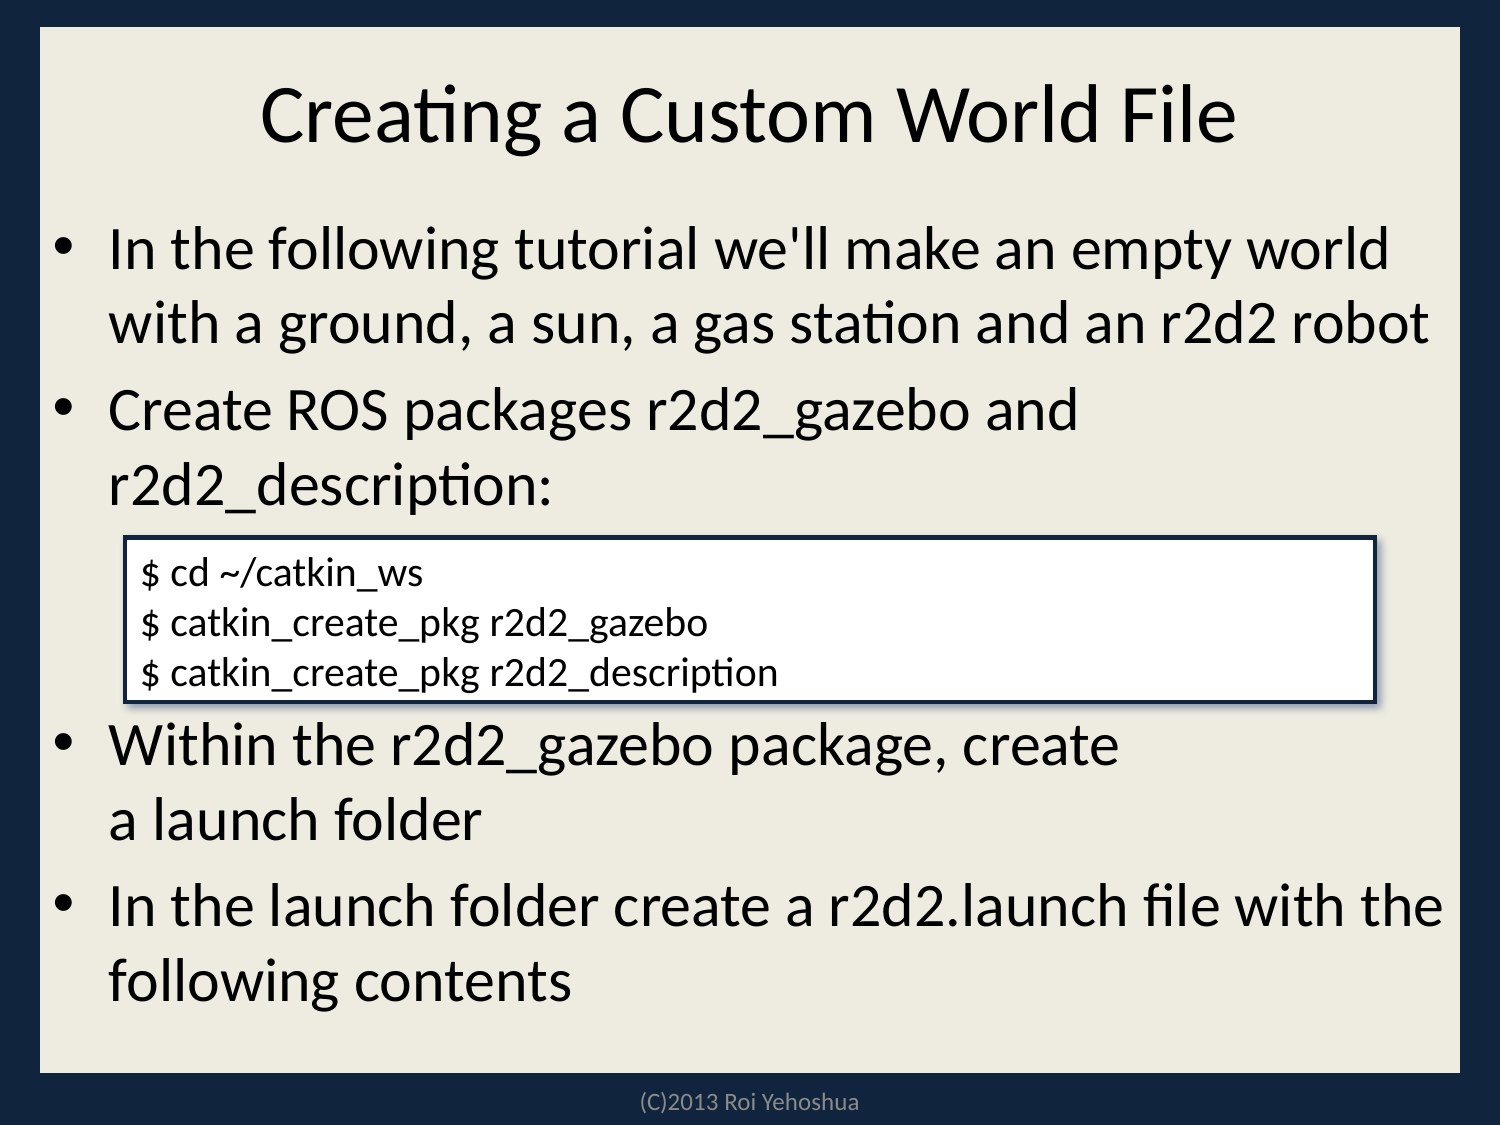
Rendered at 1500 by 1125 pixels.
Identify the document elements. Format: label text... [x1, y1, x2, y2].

title Creating a Custom World File [37, 31, 1463, 188]
text_box $ cd ~/catkin_ws $ catkin_create_pkg r2d2_gazebo $ catkin_create_pkg r2d2_description [125, 537, 1375, 703]
footer (C)2013 Roi Yehoshua [512, 1074, 988, 1125]
list In the following tutorial we'll make an empty world with a ground, a sun, a gas station and an r2d2 robot Create ROS packages r2d2_gazebo and r2d2_description: Within the r2d2_gazebo package, create a launch folder In the launch folder create a r2d2.launch file with the following contents [37, 200, 1463, 1080]
